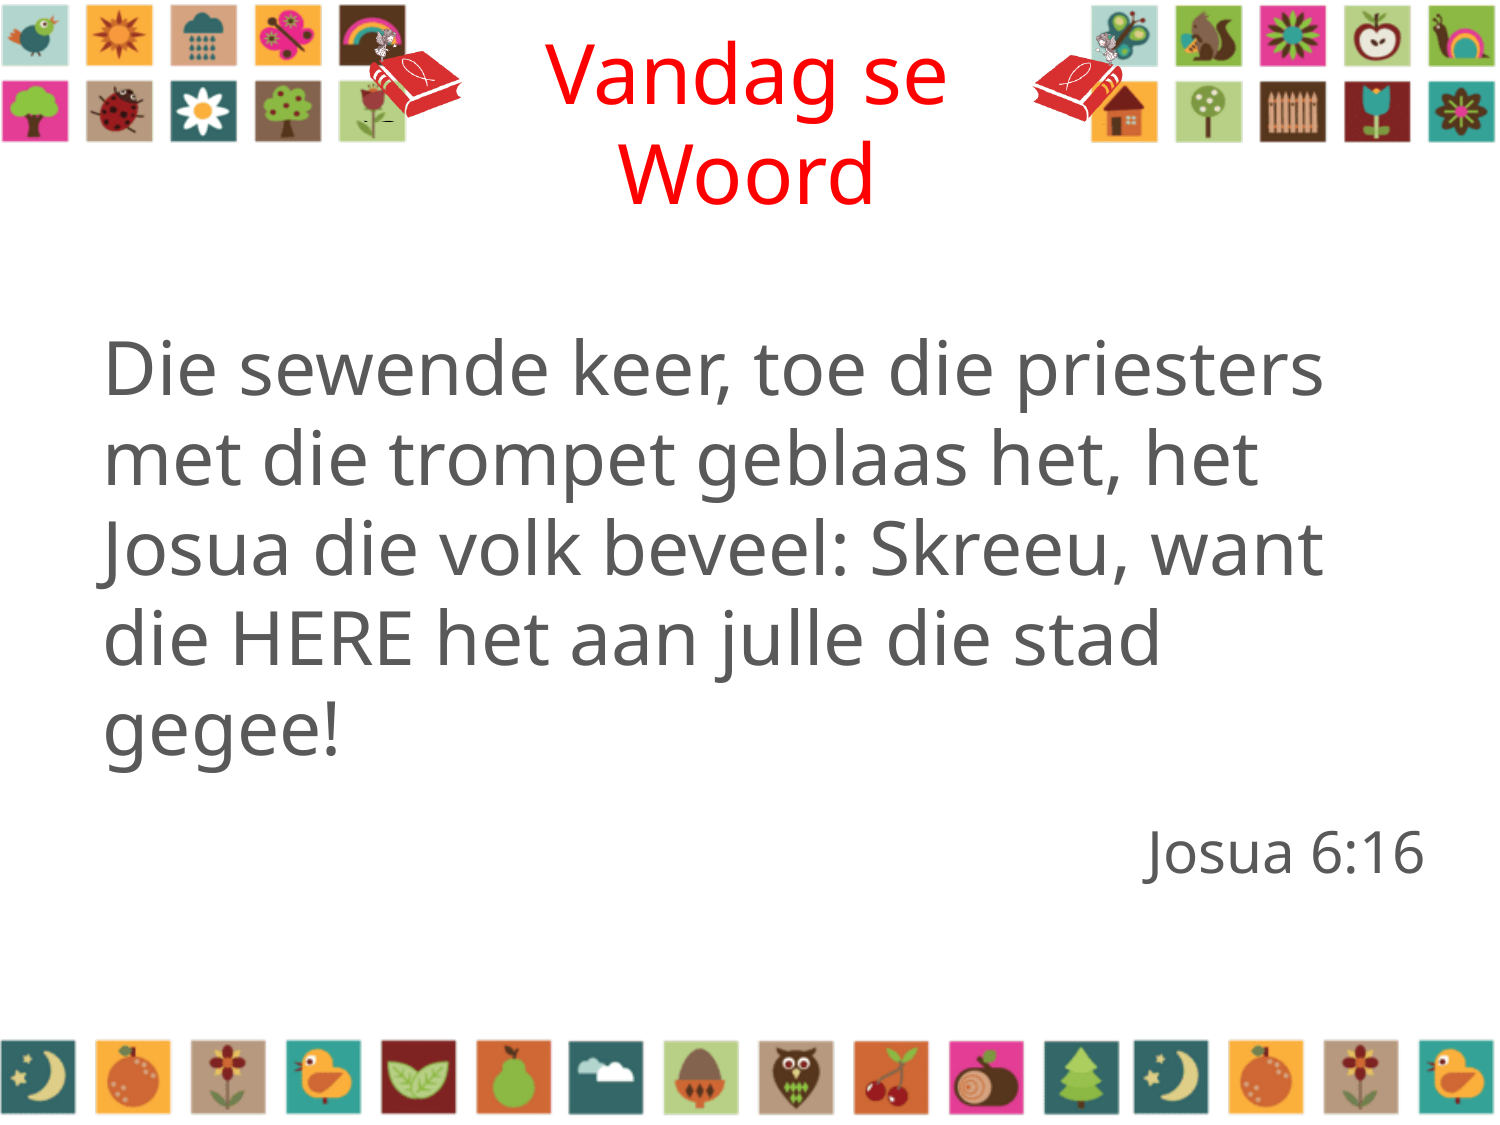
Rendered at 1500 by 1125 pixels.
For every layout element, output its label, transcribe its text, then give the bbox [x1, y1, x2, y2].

picture [0, 3, 494, 150]
text_box Josua 6:16 [808, 807, 1441, 893]
text_box Vandag se Woord [414, 13, 1080, 229]
text_box Die sewende keer, toe die priesters met die trompet geblaas het, het Josua die volk beveel: Skreeu, want die HERE het aan julle die stad gegee! [87, 313, 1435, 779]
picture [1000, 3, 1500, 150]
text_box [0, 1028, 1500, 1118]
